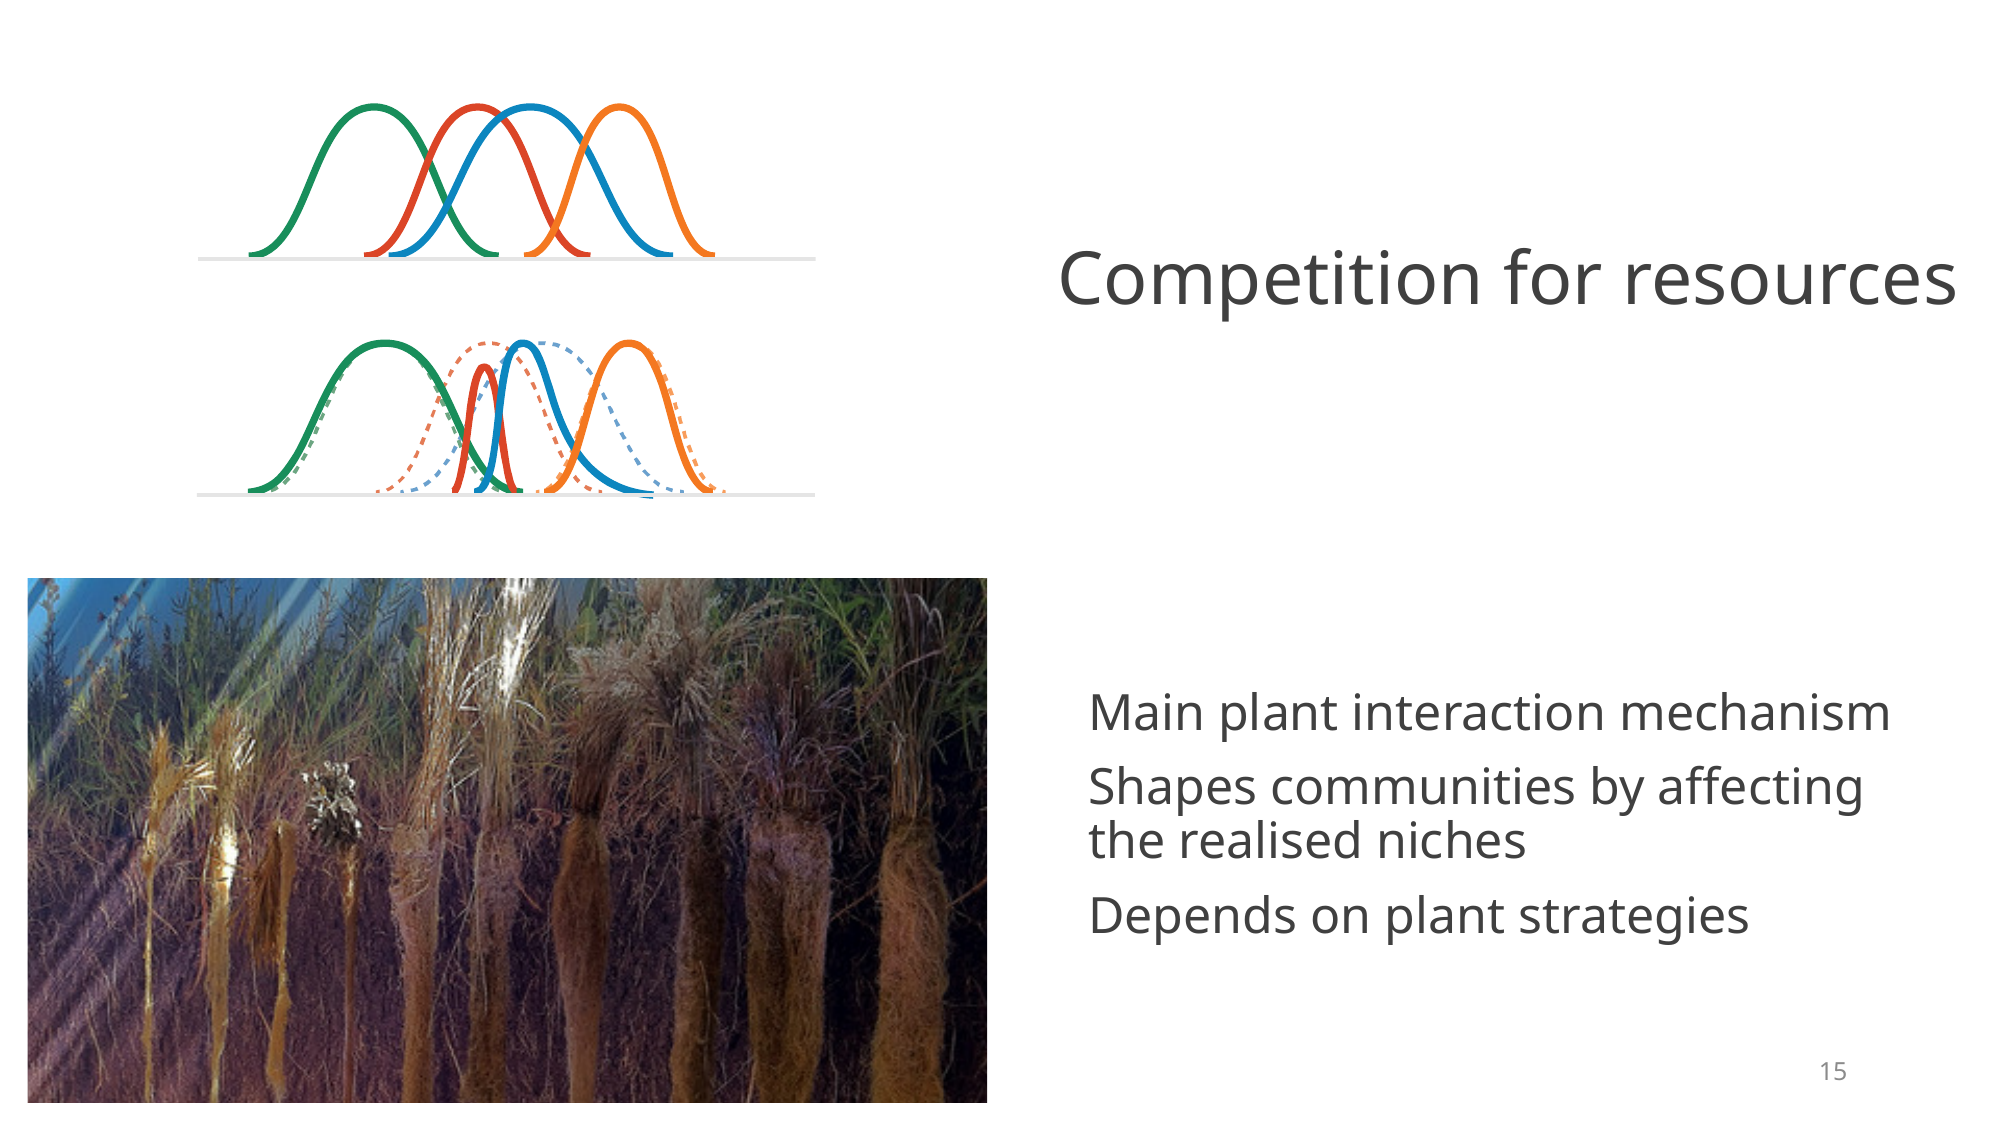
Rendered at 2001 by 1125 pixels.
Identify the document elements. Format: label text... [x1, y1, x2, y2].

picture [196, 103, 816, 261]
text_box Main plant interaction mechanism Shapes communities by affecting the realised niches Depends on plant strategies [1073, 679, 1955, 1033]
title Competition for resources [1032, 213, 1975, 328]
picture [196, 339, 816, 500]
picture [27, 578, 988, 1103]
slide_number 15 [1412, 1042, 1863, 1103]
